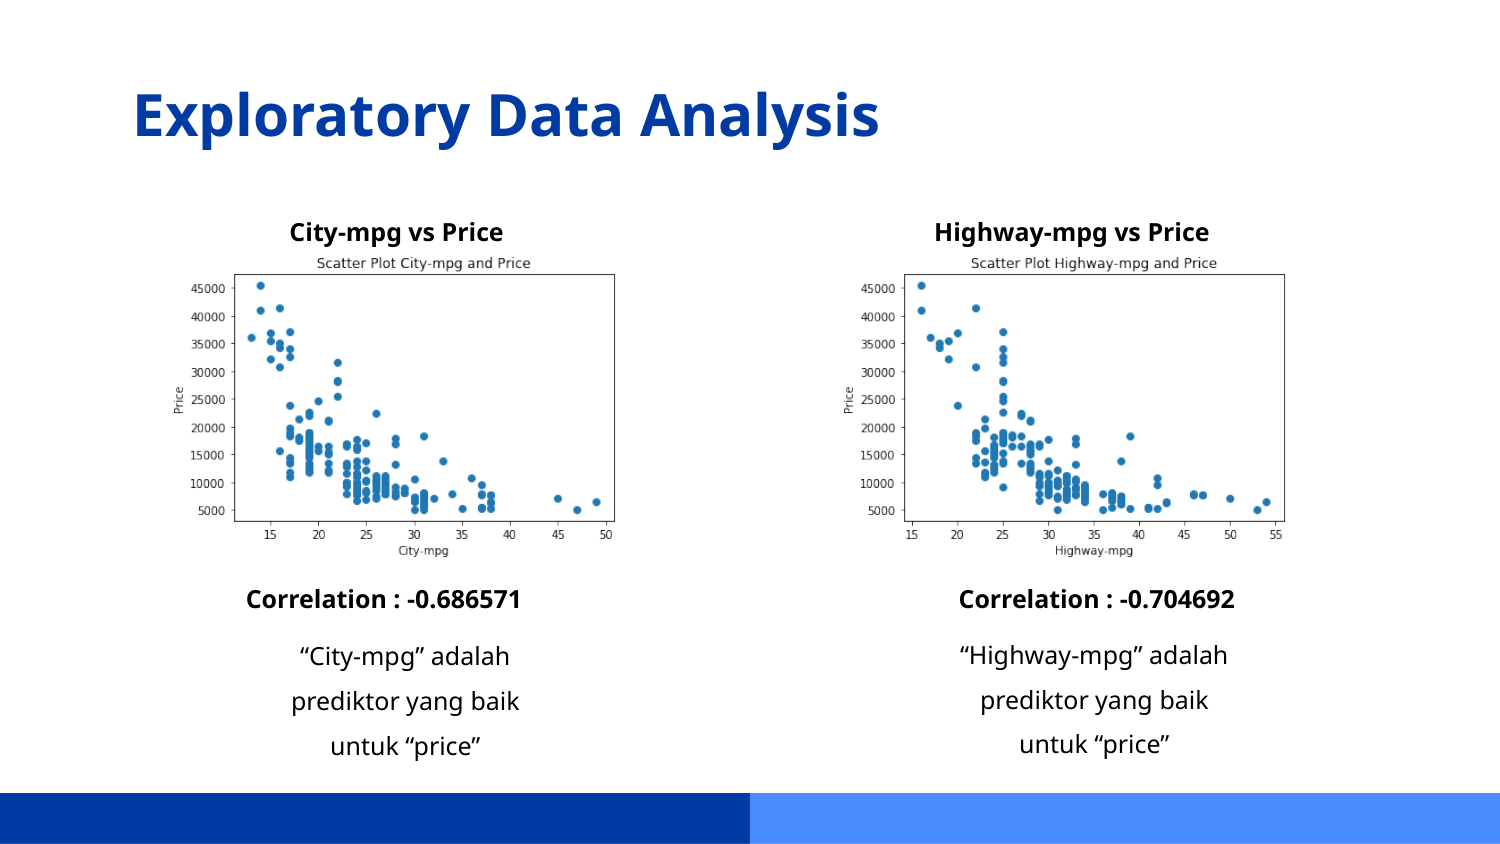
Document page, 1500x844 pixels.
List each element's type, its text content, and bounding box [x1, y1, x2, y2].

picture [166, 249, 622, 565]
text_box [749, 793, 1500, 844]
text_box [0, 793, 749, 844]
text_box “Highway-mpg” adalah prediktor yang baik untuk “price” [931, 616, 1258, 767]
title Exploratory Data Analysis [117, 62, 1383, 152]
text_box Highway-mpg vs Price [877, 194, 1267, 247]
picture [835, 249, 1291, 565]
text_box Correlation : -0.704692 [927, 573, 1267, 622]
text_box “City-mpg” adalah prediktor yang baik untuk “price” [242, 618, 569, 768]
text_box City-mpg vs Price [192, 194, 601, 247]
text_box Correlation : -0.686571 [224, 573, 551, 622]
